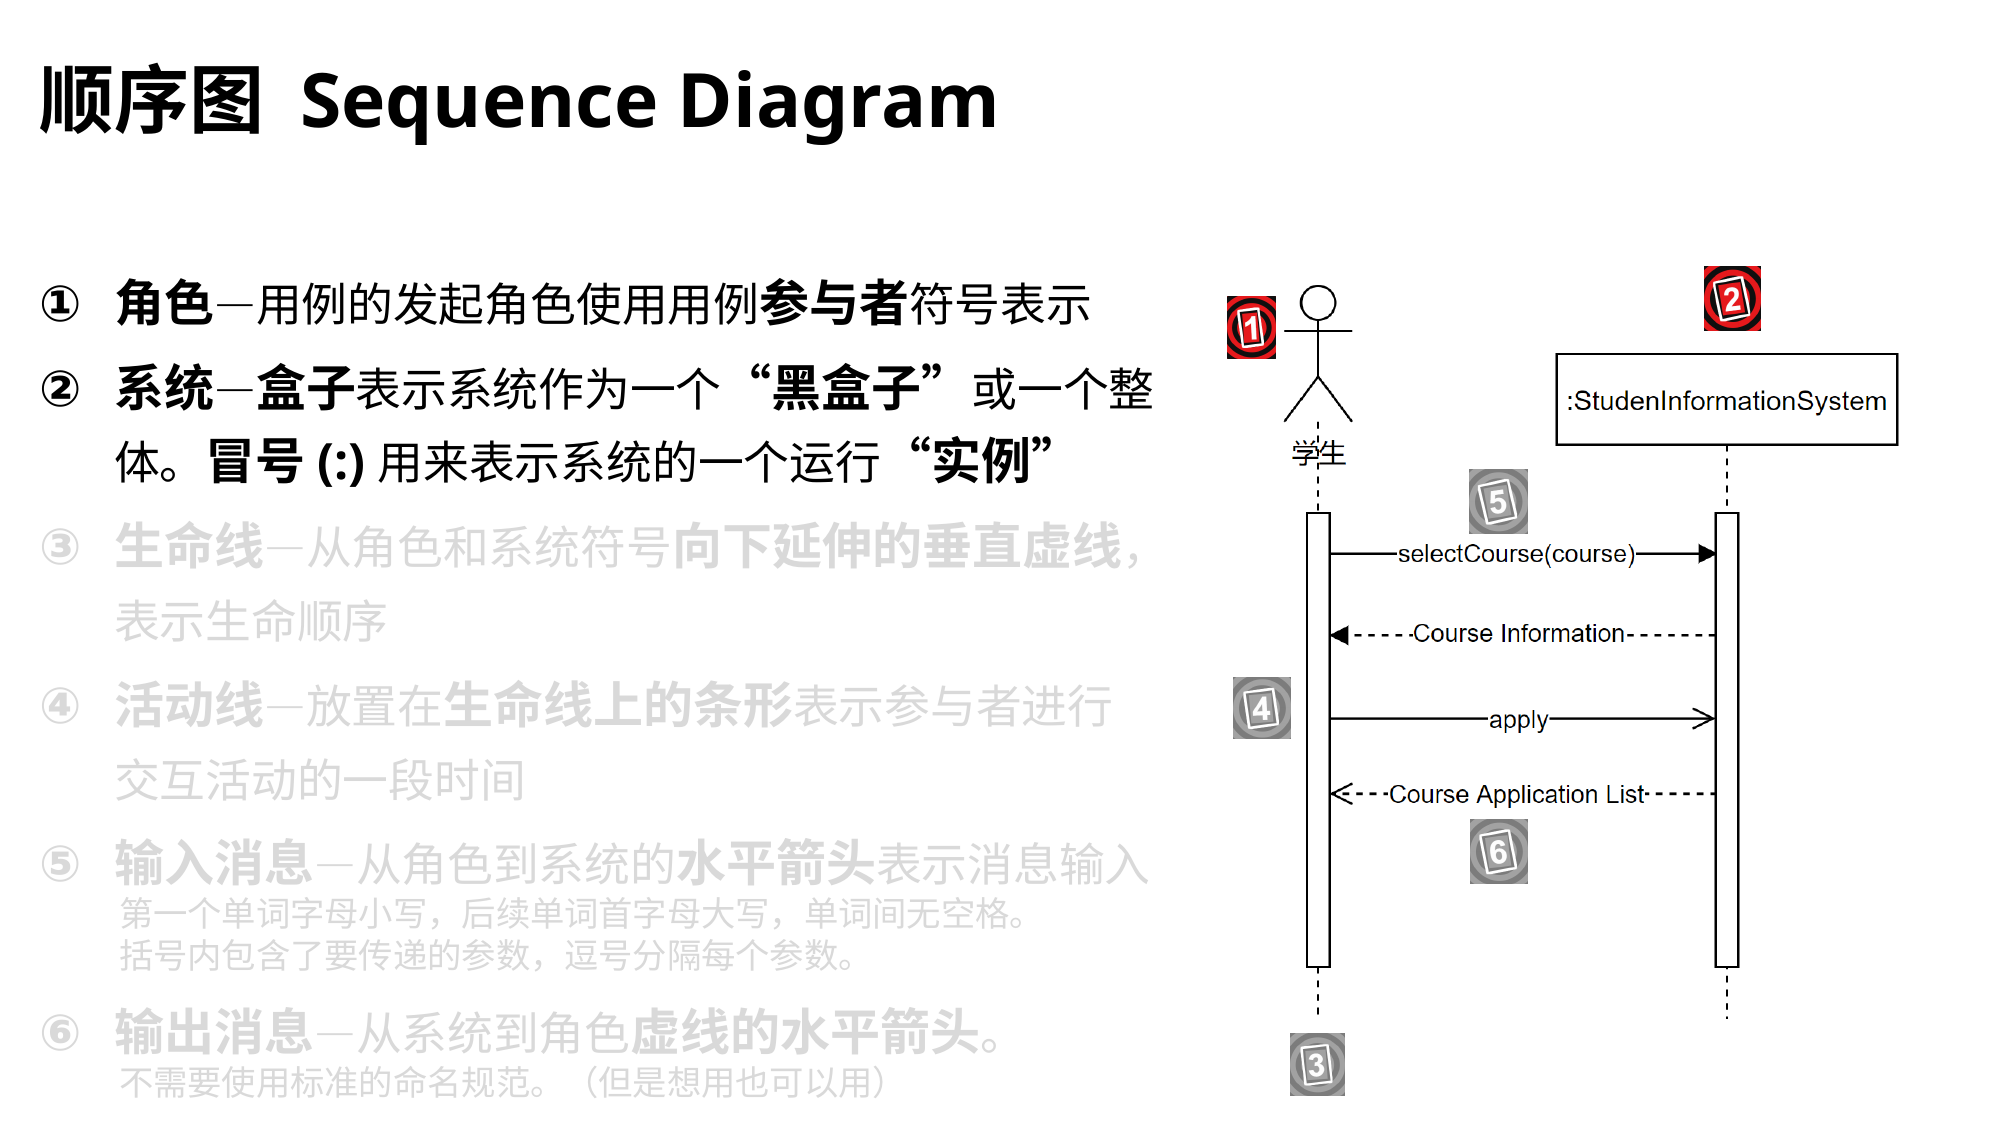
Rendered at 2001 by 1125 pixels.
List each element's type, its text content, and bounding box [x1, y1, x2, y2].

text_box 顺序图 Sequence Diagram [25, 0, 1524, 152]
text_box 角色—用例的发起角色使用用例参与者符号表示 系统—盒子表示系统作为一个“黑盒子”或一个整体。冒号(:)用来表示系统的一个运行“实例” 生命线—从角色和系统符号向下延伸的垂直虚线，表示生命顺序 活动线—放置在生命线上的条形表示参与者进行交互活动的一段时间 输入消息—从角色到系统的水平箭头表示消息输入 第一个单词字母小写，后续单词首字母大写，单词间无空格。 括号内包含了要传递的参数，逗号分隔每个参数。 输出消息—从系统到角色虚线的水平箭头。 不需要使用标准的命名规范。（但是想用也可以用） [24, 250, 1171, 1113]
picture [1289, 1033, 1345, 1097]
picture [1227, 266, 1902, 1019]
